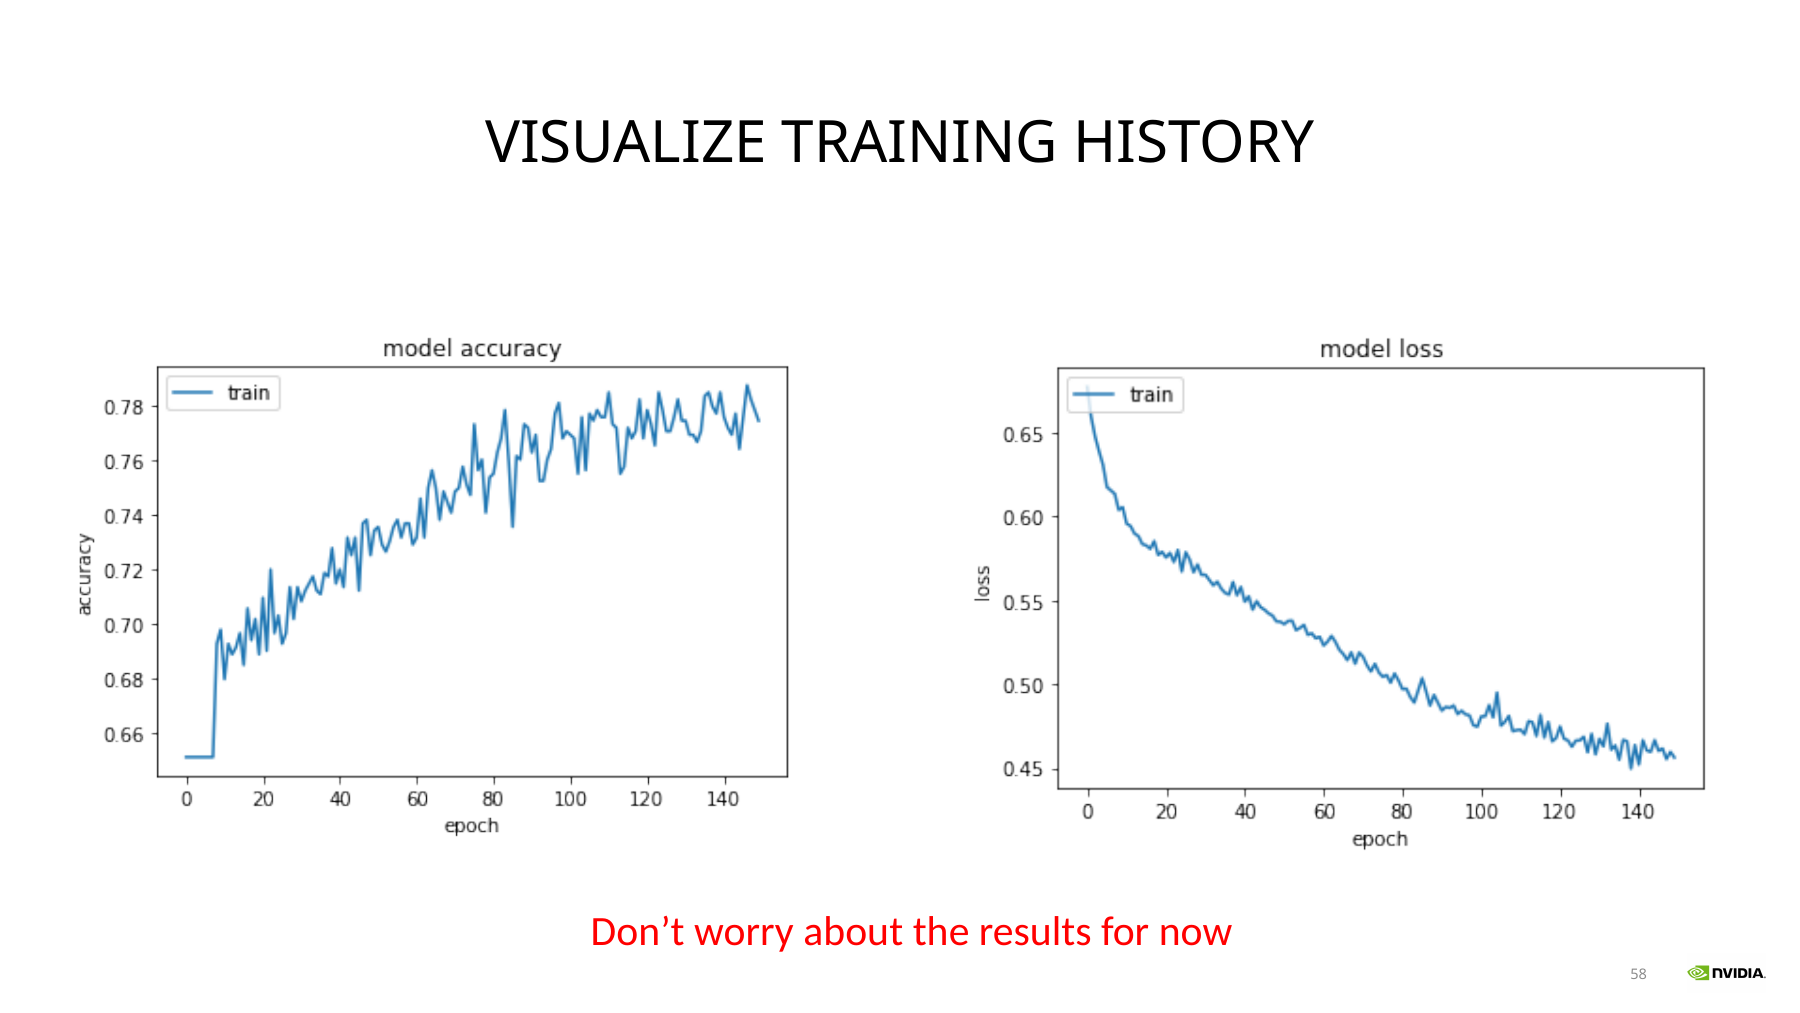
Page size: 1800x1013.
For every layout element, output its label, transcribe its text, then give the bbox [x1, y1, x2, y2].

picture [961, 325, 1723, 862]
title Visualize Training History [81, 85, 1719, 183]
picture [63, 325, 807, 848]
picture [1687, 953, 1766, 993]
text_box Don’t worry about the results for now [575, 896, 1248, 962]
